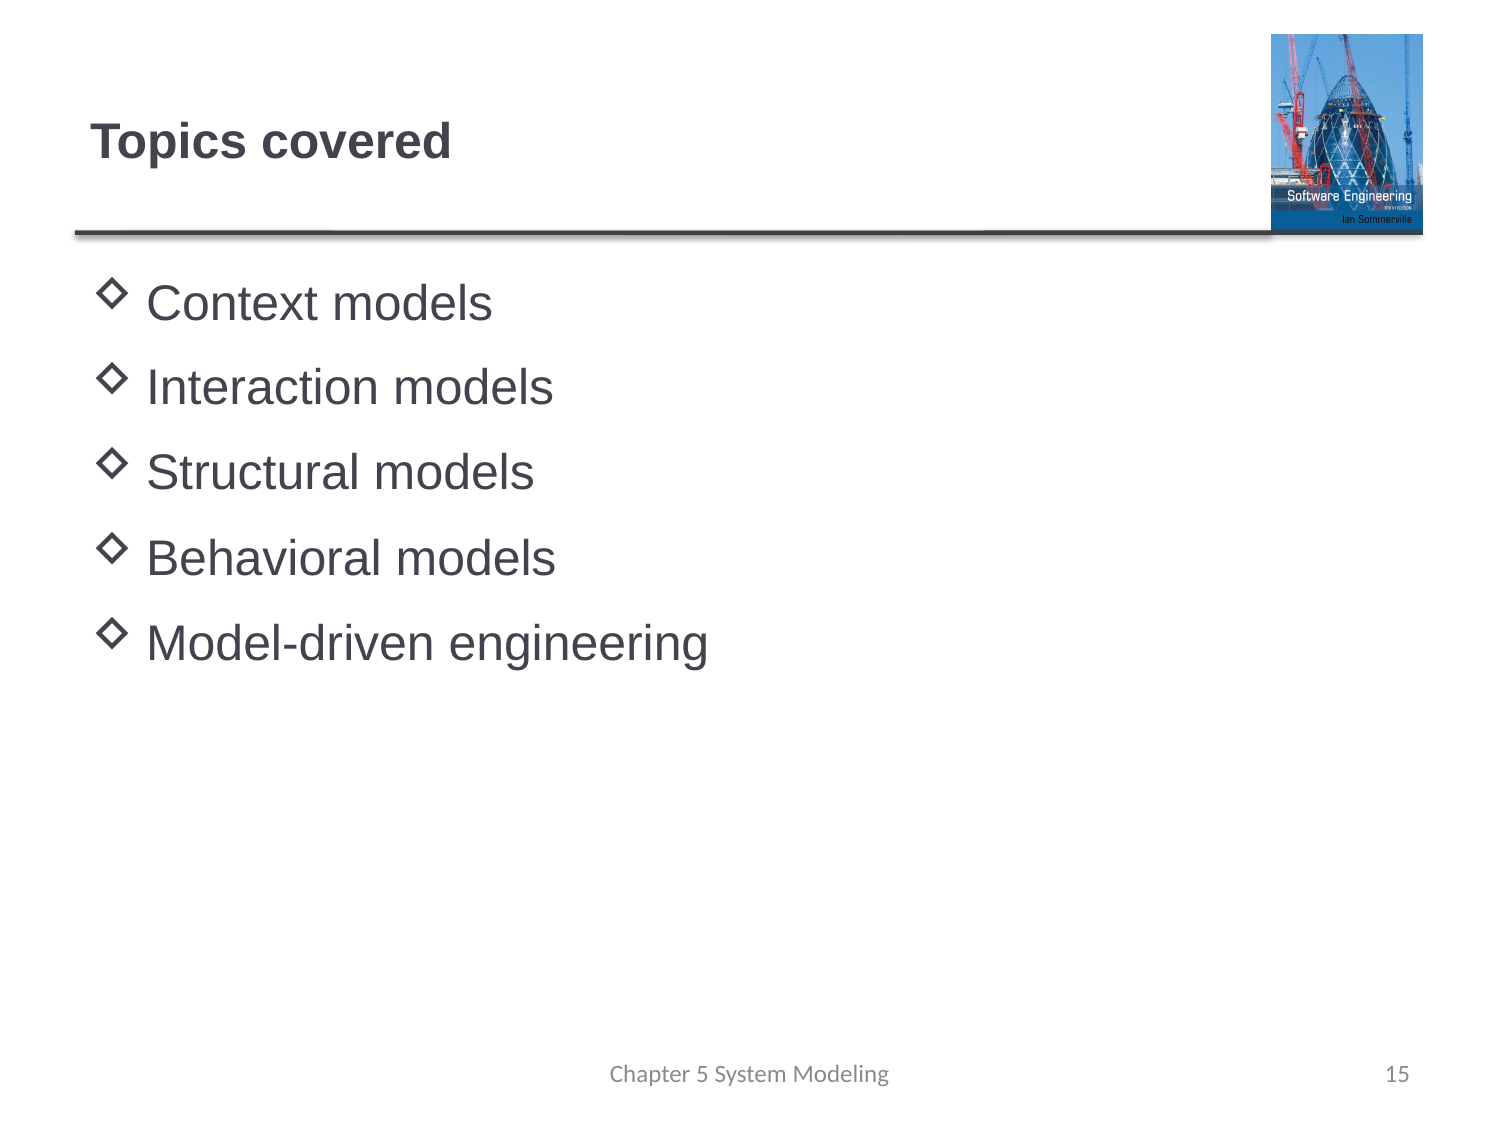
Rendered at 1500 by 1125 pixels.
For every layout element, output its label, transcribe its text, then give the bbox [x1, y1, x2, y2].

title Topics covered [74, 44, 1272, 233]
footer Chapter 5 System Modeling [512, 1042, 988, 1103]
slide_number 15 [1074, 1042, 1425, 1103]
picture [1271, 34, 1423, 230]
list Context models Interaction models Structural models Behavioral models Model-driven engineering [75, 262, 1425, 1005]
